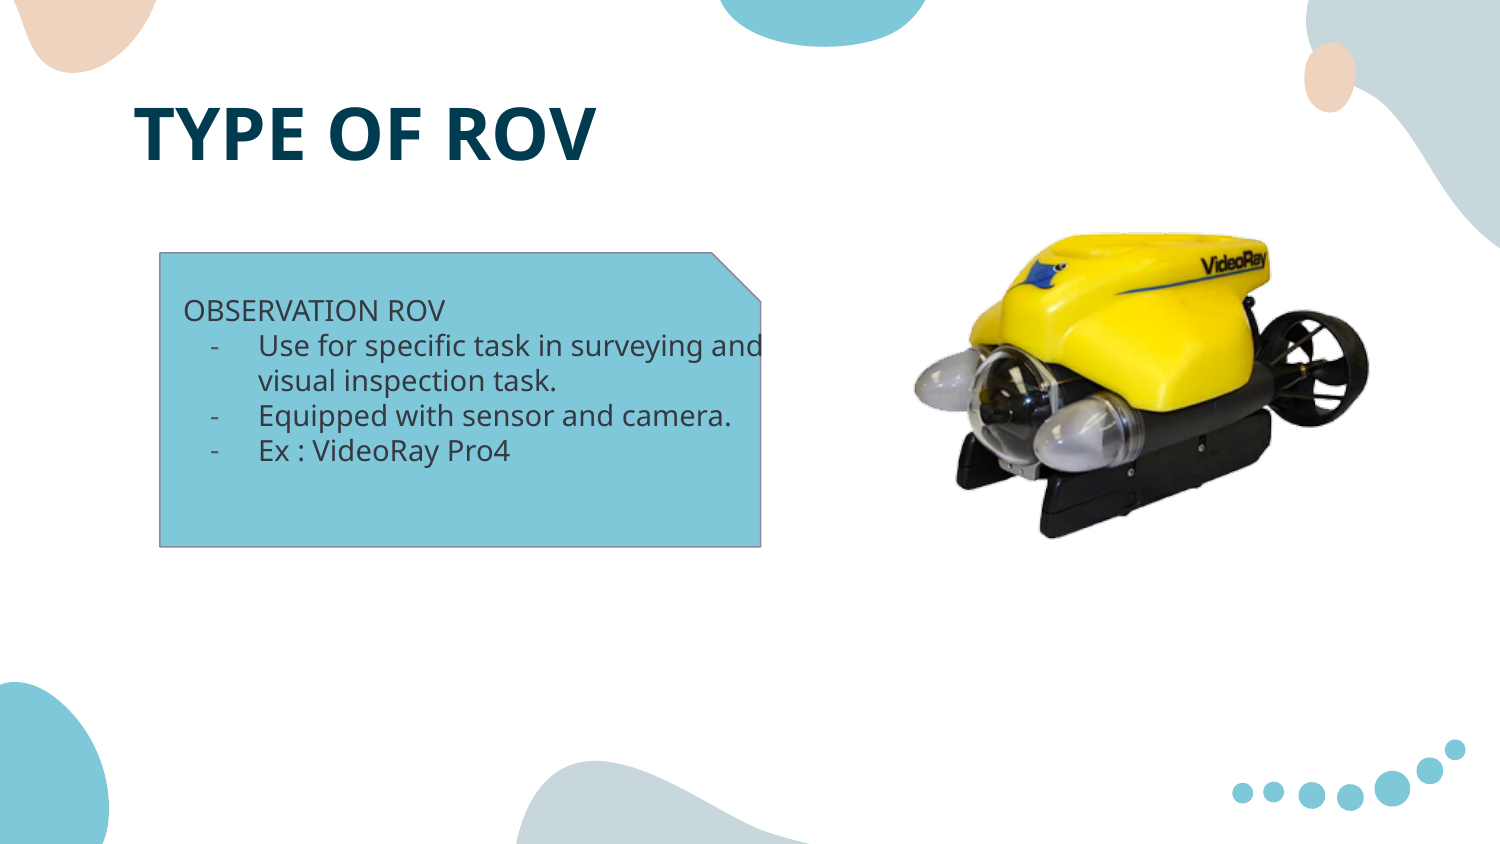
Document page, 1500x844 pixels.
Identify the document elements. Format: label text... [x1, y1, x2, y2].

picture [799, 229, 1461, 589]
text_box [159, 252, 736, 547]
title TYPE OF ROV [118, 72, 1382, 167]
subtitle OBSERVATION ROV Use for specific task in surveying and visual inspection task. Equipped with sensor and camera. Ex : VideoRay Pro4 [168, 277, 790, 692]
